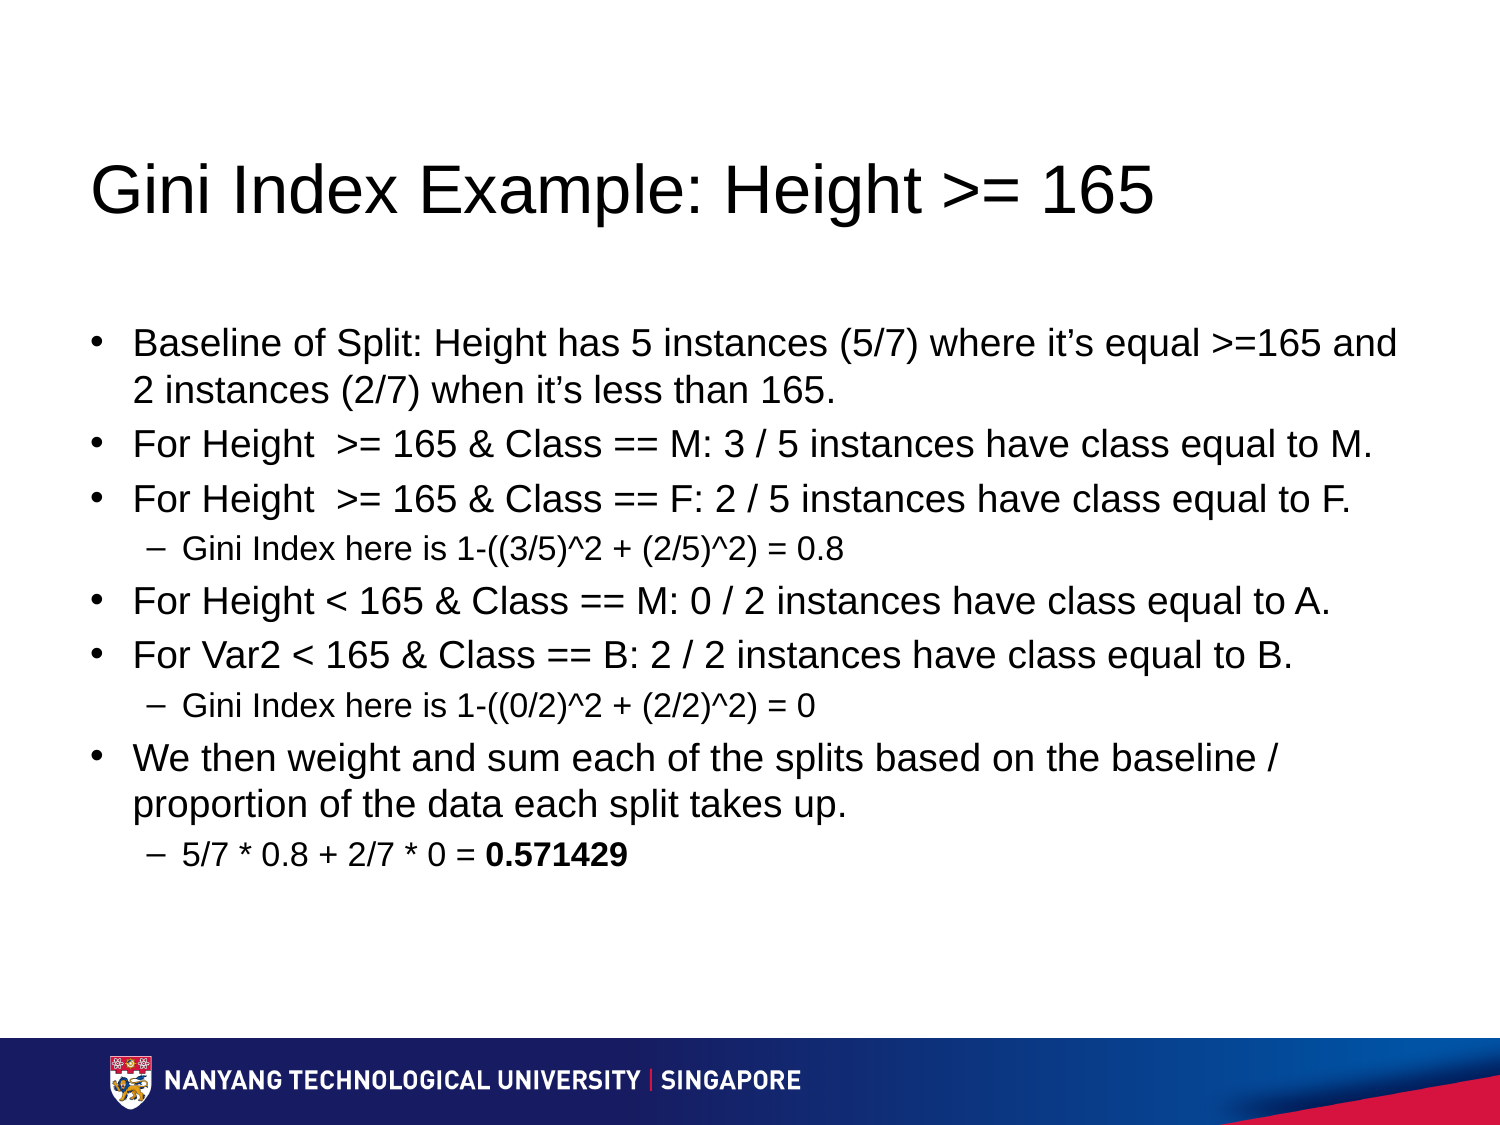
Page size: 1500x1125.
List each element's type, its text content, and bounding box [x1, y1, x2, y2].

list Baseline of Split: Height has 5 instances (5/7) where it’s equal >=165 and 2 instances (2/7) when it’s less than 165. For Height >= 165 & Class == M: 3 / 5 instances have class equal to M. For Height >= 165 & Class == F: 2 / 5 instances have class equal to F. Gini Index here is 1-((3/5)^2 + (2/5)^2) = 0.8 For Height < 165 & Class == M: 0 / 2 instances have class equal to A. For Var2 < 165 & Class == B: 2 / 2 instances have class equal to B. Gini Index here is 1-((0/2)^2 + (2/2)^2) = 0 We then weight and sum each of the splits based on the baseline / proportion of the data each split takes up. 5/7 * 0.8 + 2/7 * 0 = 0.571429 [75, 309, 1425, 946]
title Gini Index Example: Height >= 165 [75, 92, 1425, 280]
picture [0, 1038, 1500, 1125]
